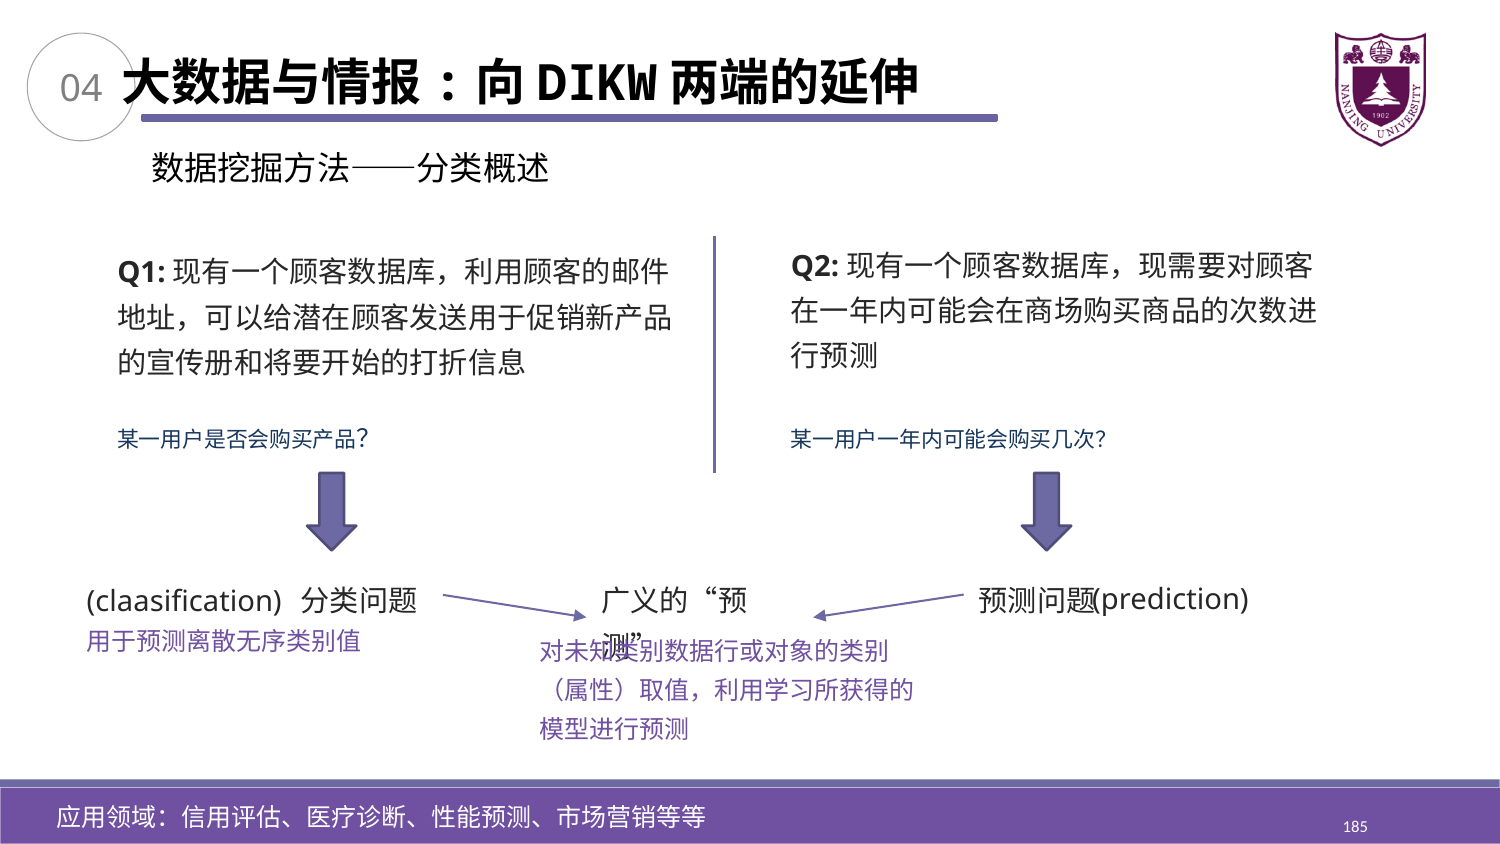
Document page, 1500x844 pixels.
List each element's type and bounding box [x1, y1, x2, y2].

text_box [305, 471, 358, 552]
picture [1334, 31, 1427, 147]
text_box [102, 235, 694, 460]
text_box [25, 31, 998, 143]
slide_number [1218, 803, 1380, 844]
text_box [41, 785, 1370, 839]
text_box [1020, 471, 1073, 552]
text_box [775, 229, 1353, 460]
text_box [136, 139, 809, 206]
text_box [71, 562, 1366, 751]
